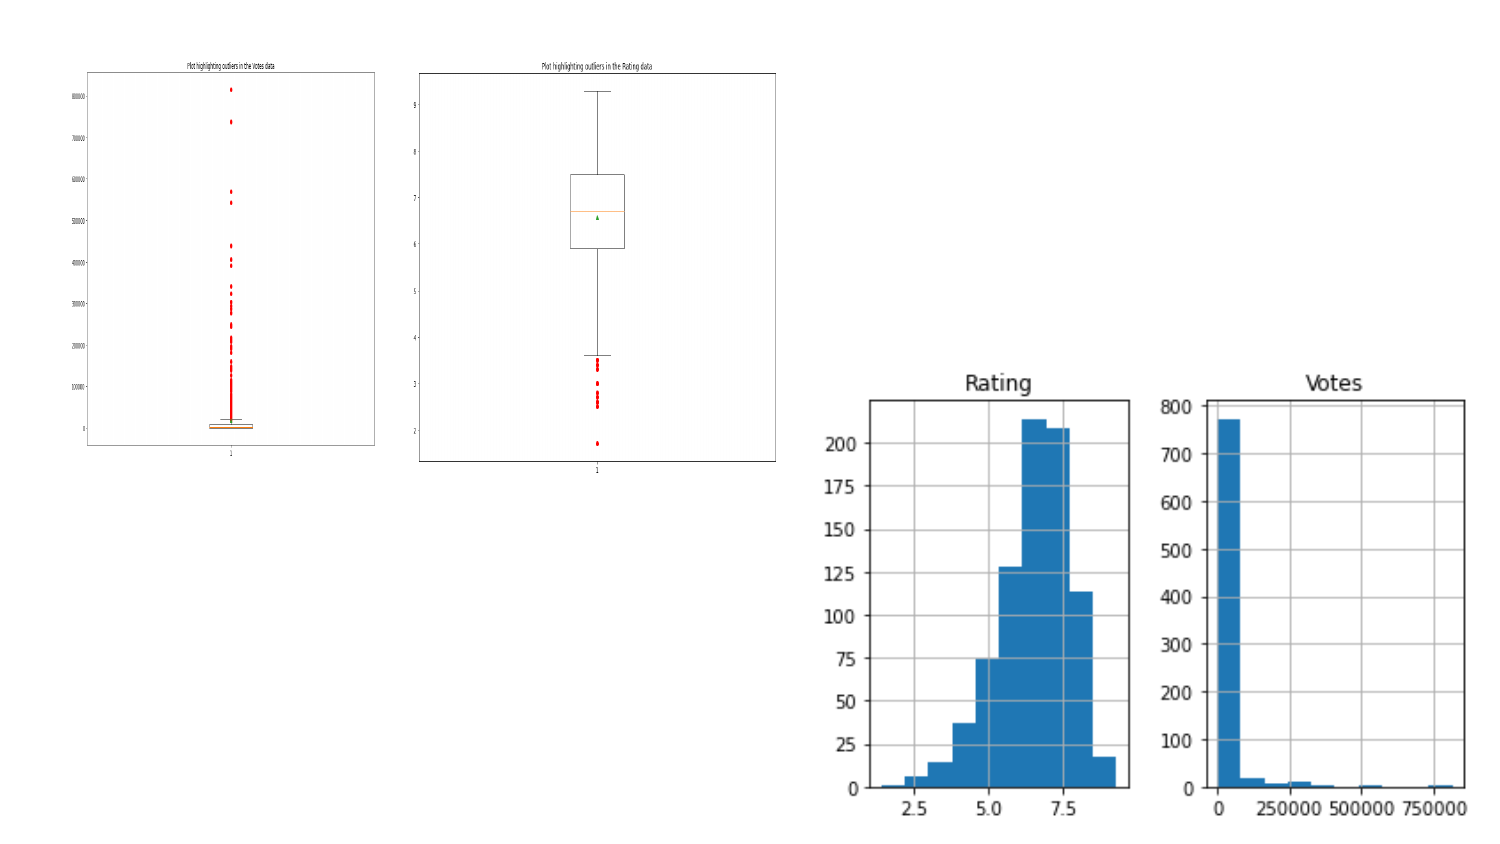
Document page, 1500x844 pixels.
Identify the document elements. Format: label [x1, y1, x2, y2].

picture [811, 361, 1480, 831]
picture [69, 56, 377, 461]
picture [410, 56, 778, 478]
